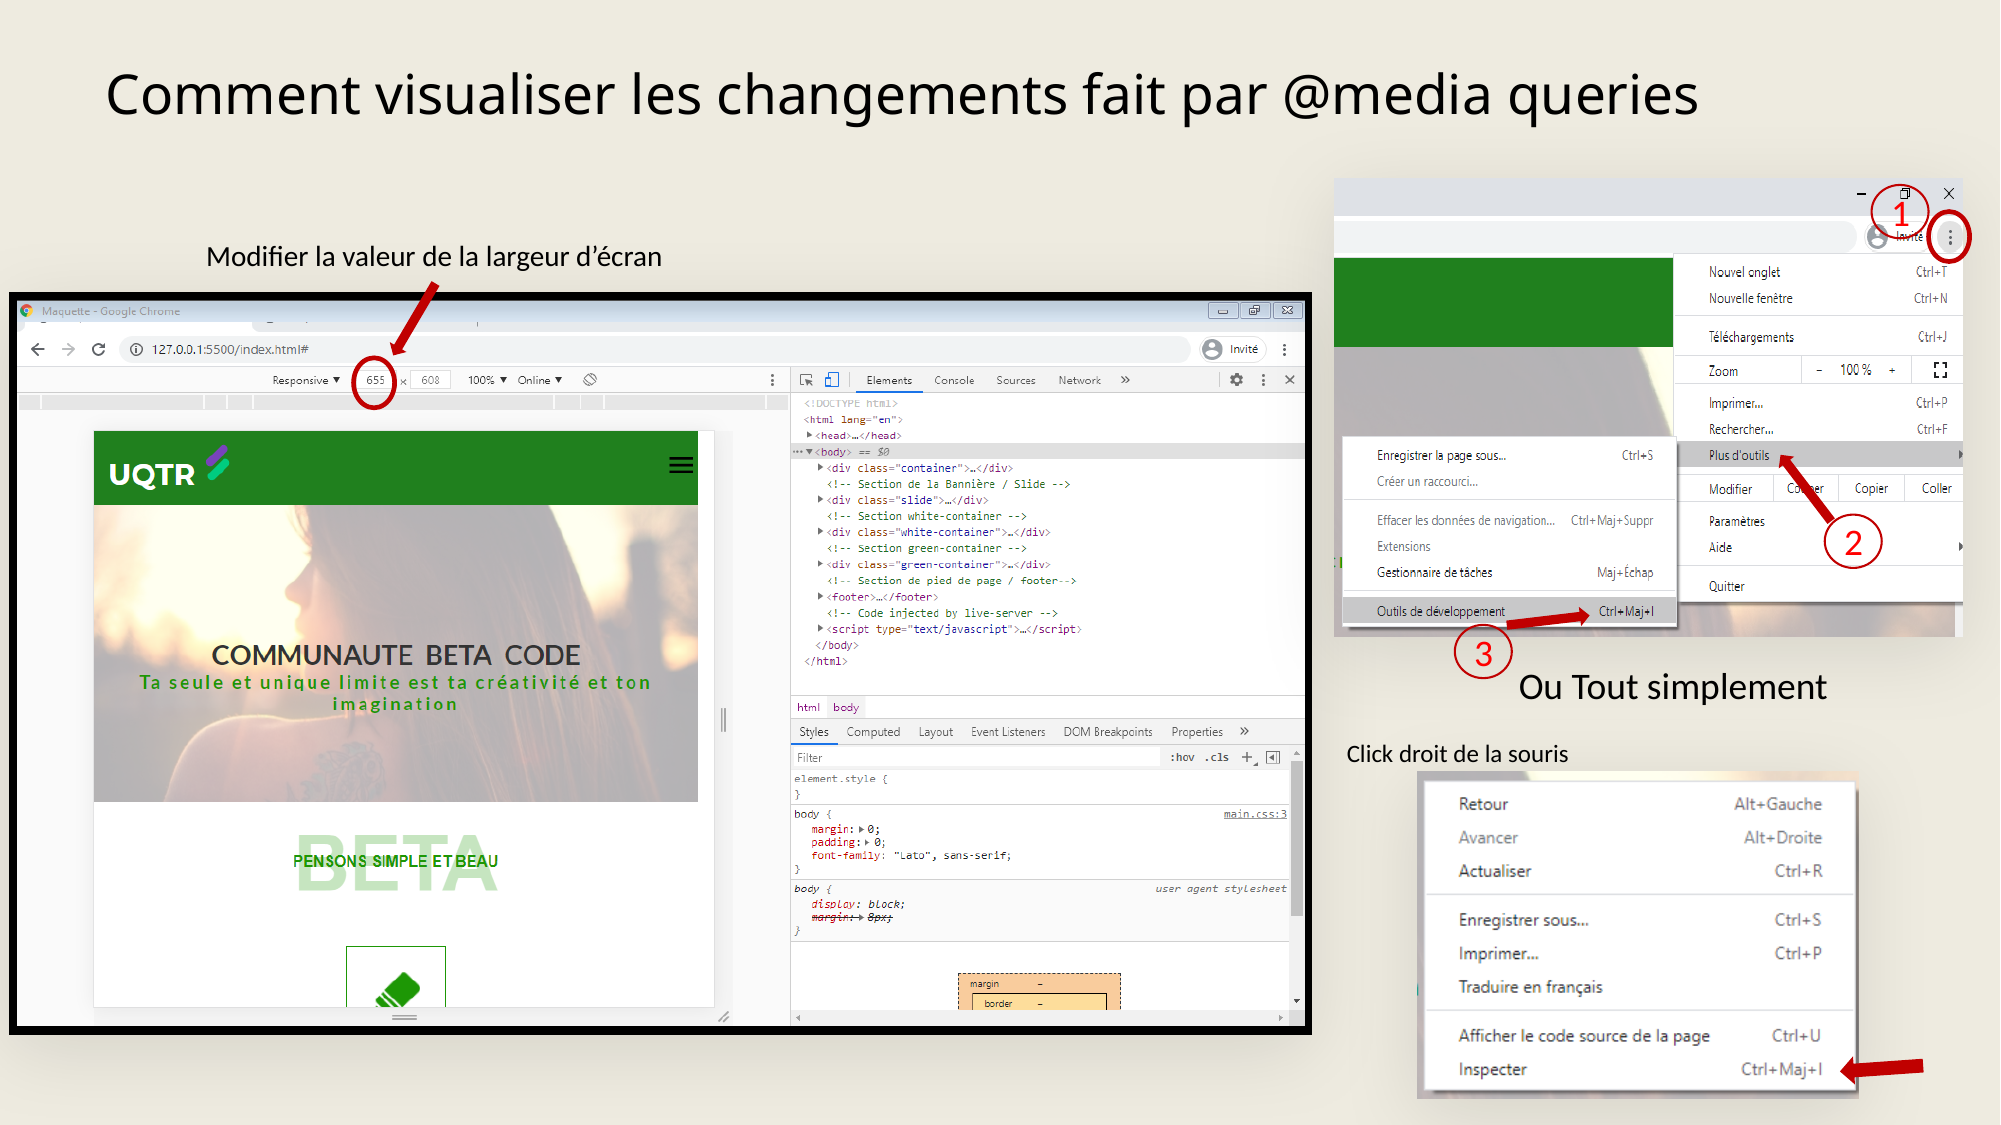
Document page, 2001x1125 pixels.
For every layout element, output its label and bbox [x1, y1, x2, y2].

text_box [0, 0, 2000, 1125]
picture [9, 292, 1312, 1035]
text_box [1824, 510, 1882, 572]
text_box [1454, 621, 1512, 682]
picture [1417, 771, 1859, 1099]
picture [1334, 178, 1963, 637]
text_box [1871, 181, 1929, 242]
